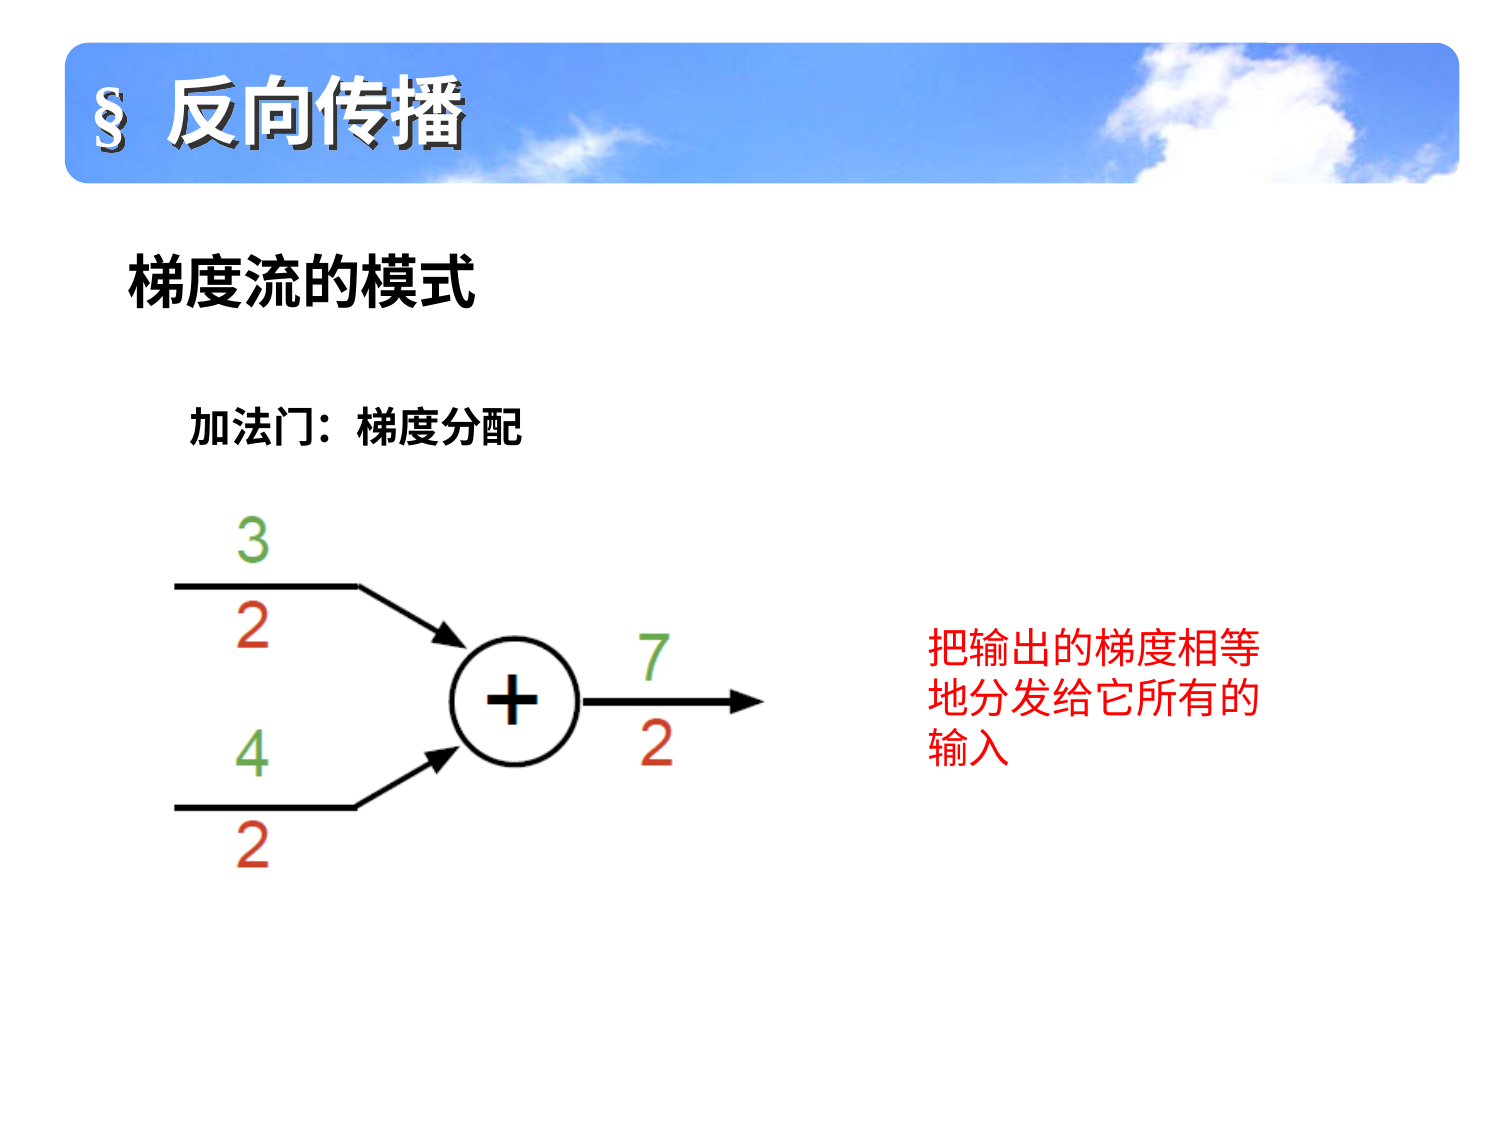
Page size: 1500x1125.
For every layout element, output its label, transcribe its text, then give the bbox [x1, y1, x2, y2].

text_box 梯度流的模式 [112, 237, 1150, 323]
picture [137, 499, 779, 896]
text_box § 反向传播 [74, 49, 1288, 168]
text_box 加法门：梯度分配 [174, 393, 563, 459]
text_box 把输出的梯度相等地分发给它所有的输入 [912, 614, 1300, 780]
picture [64, 42, 1460, 184]
